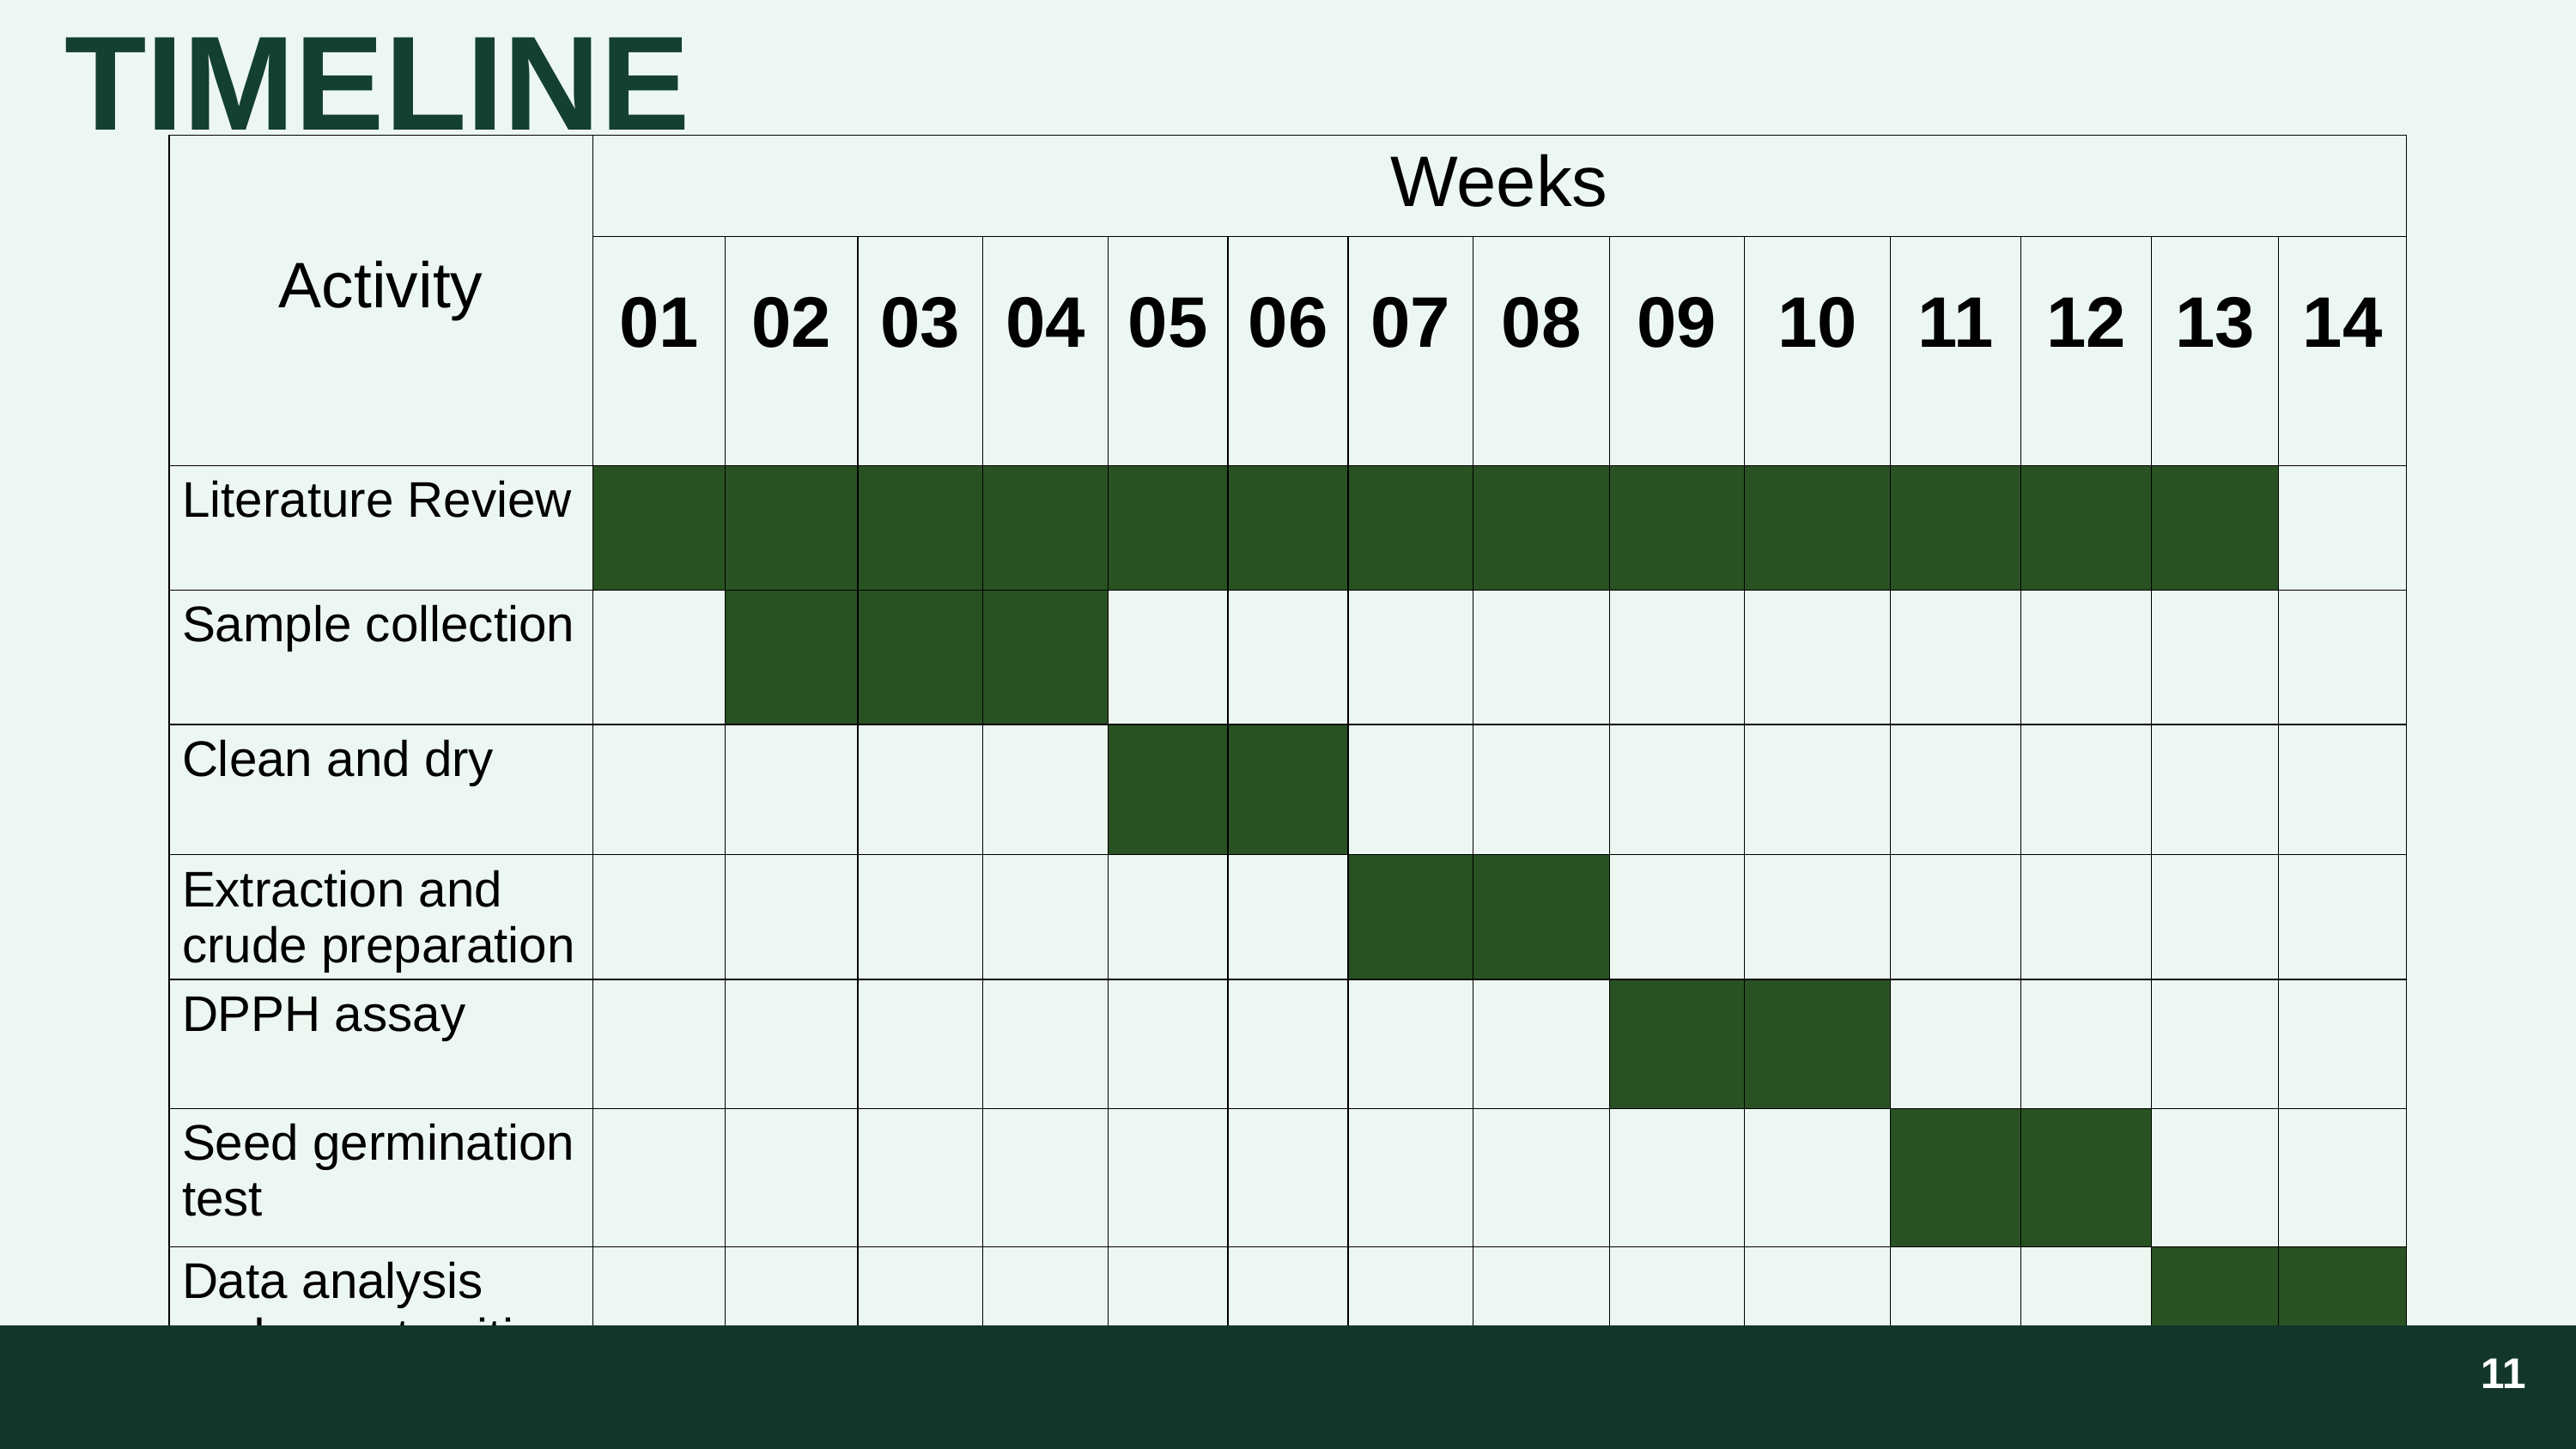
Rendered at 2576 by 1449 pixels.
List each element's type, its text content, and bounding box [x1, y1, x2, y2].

table_cell [1349, 725, 1473, 854]
table_cell [983, 725, 1108, 854]
table_cell [1610, 855, 1744, 979]
table_cell [859, 725, 982, 854]
table_cell [1349, 855, 1473, 979]
table_cell [1109, 1109, 1227, 1246]
table_cell [726, 980, 857, 1108]
table_cell 11 [1891, 237, 2020, 465]
table_cell [1473, 1109, 1609, 1246]
table_cell [593, 980, 725, 1108]
table_cell [726, 1109, 857, 1246]
table_cell [859, 855, 982, 979]
table_cell Clean and dry [170, 725, 592, 854]
table_cell [1891, 466, 2020, 590]
table_cell [1109, 980, 1227, 1108]
table_cell [1610, 591, 1744, 724]
table_cell [1610, 725, 1744, 854]
table_cell [1229, 855, 1347, 979]
table_cell [2021, 855, 2151, 979]
table_cell [2279, 980, 2406, 1108]
table_cell [2021, 1247, 2151, 1322]
table_cell [1745, 855, 1890, 979]
table_cell [1891, 1247, 2020, 1322]
table_cell [1473, 1247, 1609, 1322]
table_cell [726, 855, 857, 979]
table_cell 08 [1473, 237, 1609, 465]
table_cell [593, 725, 725, 854]
table_cell [859, 980, 982, 1108]
table_header Activity [170, 157, 592, 465]
table_cell [726, 466, 857, 590]
table_cell Extraction and crude preparation [170, 855, 592, 979]
table_cell DPPH assay [170, 980, 592, 1108]
table_cell [2152, 855, 2278, 979]
table_cell [1891, 725, 2020, 854]
table_cell [2279, 591, 2406, 724]
table_cell [1109, 466, 1227, 590]
table_cell [1610, 466, 1744, 590]
table_cell [1473, 855, 1609, 979]
table_cell [2279, 1247, 2406, 1322]
table_cell [2021, 725, 2151, 854]
table_cell 04 [983, 237, 1108, 465]
table_cell [1473, 725, 1609, 854]
table_cell [1610, 1109, 1744, 1246]
table_cell [1745, 725, 1890, 854]
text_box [0, 1325, 2576, 1449]
table_cell 12 [2021, 237, 2151, 465]
table_header Weeks [593, 136, 2406, 236]
table_cell [2021, 591, 2151, 724]
table_cell [983, 1109, 1108, 1246]
table_cell [2279, 466, 2406, 590]
table_cell [859, 591, 982, 724]
table_cell [1745, 1109, 1890, 1246]
table_cell [1109, 591, 1227, 724]
table_cell [983, 466, 1108, 590]
table_cell [593, 466, 725, 590]
table_cell 06 [1229, 237, 1347, 465]
table_cell [1349, 1109, 1473, 1246]
table_cell [1229, 1247, 1347, 1322]
table_cell [1229, 591, 1347, 724]
table_cell 13 [2152, 237, 2278, 465]
table_cell [983, 1247, 1108, 1322]
table_cell 09 [1610, 237, 1744, 465]
table_cell Sample collection [170, 591, 592, 724]
table_cell Literature Review [170, 466, 592, 590]
table_cell [1745, 1247, 1890, 1322]
table_cell Seed germination test [170, 1109, 592, 1246]
table_cell [1891, 591, 2020, 724]
table_cell [593, 855, 725, 979]
table_cell [1610, 980, 1744, 1108]
table_cell [1473, 591, 1609, 724]
table_cell [593, 591, 725, 724]
table_cell [1229, 725, 1347, 854]
table_cell [726, 1247, 857, 1322]
table_cell [1473, 980, 1609, 1108]
text_box TIMELINE [64, 0, 2175, 157]
table_cell [859, 466, 982, 590]
table_cell [1109, 725, 1227, 854]
table_cell [2021, 466, 2151, 590]
table_cell [2152, 466, 2278, 590]
table_cell 03 [859, 237, 982, 465]
table_cell [1109, 855, 1227, 979]
table_cell [2152, 980, 2278, 1108]
table_cell [726, 591, 857, 724]
table_cell [593, 1109, 725, 1246]
table_cell [983, 591, 1108, 724]
table_cell 01 [593, 237, 725, 465]
table_cell [2152, 725, 2278, 854]
table_cell [1229, 466, 1347, 590]
table_cell [2279, 725, 2406, 854]
table_cell [1745, 980, 1890, 1108]
table_cell [1349, 591, 1473, 724]
table_cell [1745, 466, 1890, 590]
table_cell [859, 1109, 982, 1246]
table_cell [2279, 1109, 2406, 1246]
table_cell [1229, 980, 1347, 1108]
table_cell [2152, 1109, 2278, 1246]
table_cell [2021, 980, 2151, 1108]
table_cell 02 [726, 237, 857, 465]
table_cell [1891, 980, 2020, 1108]
table_cell [2279, 855, 2406, 979]
table_cell 07 [1349, 237, 1473, 465]
table_cell [983, 855, 1108, 979]
table_cell [1229, 1109, 1347, 1246]
table_cell [726, 725, 857, 854]
table_cell [2152, 591, 2278, 724]
table_cell [1349, 980, 1473, 1108]
table_cell 14 [2279, 237, 2406, 465]
table_cell [983, 980, 1108, 1108]
table_cell [1349, 466, 1473, 590]
table_cell [1473, 466, 1609, 590]
table_cell 05 [1109, 237, 1227, 465]
table_cell [1109, 1247, 1227, 1322]
table_cell [859, 1247, 982, 1322]
table_cell [1610, 1247, 1744, 1322]
table_cell Data analysis and report writing [170, 1247, 592, 1322]
table_cell 10 [1745, 237, 1890, 465]
table_cell [1349, 1247, 1473, 1322]
table_cell [2152, 1247, 2278, 1322]
table_cell [1745, 591, 1890, 724]
table_cell [1891, 1109, 2020, 1246]
table_cell [2021, 1109, 2151, 1246]
table_cell [593, 1247, 725, 1322]
table_cell [1891, 855, 2020, 979]
